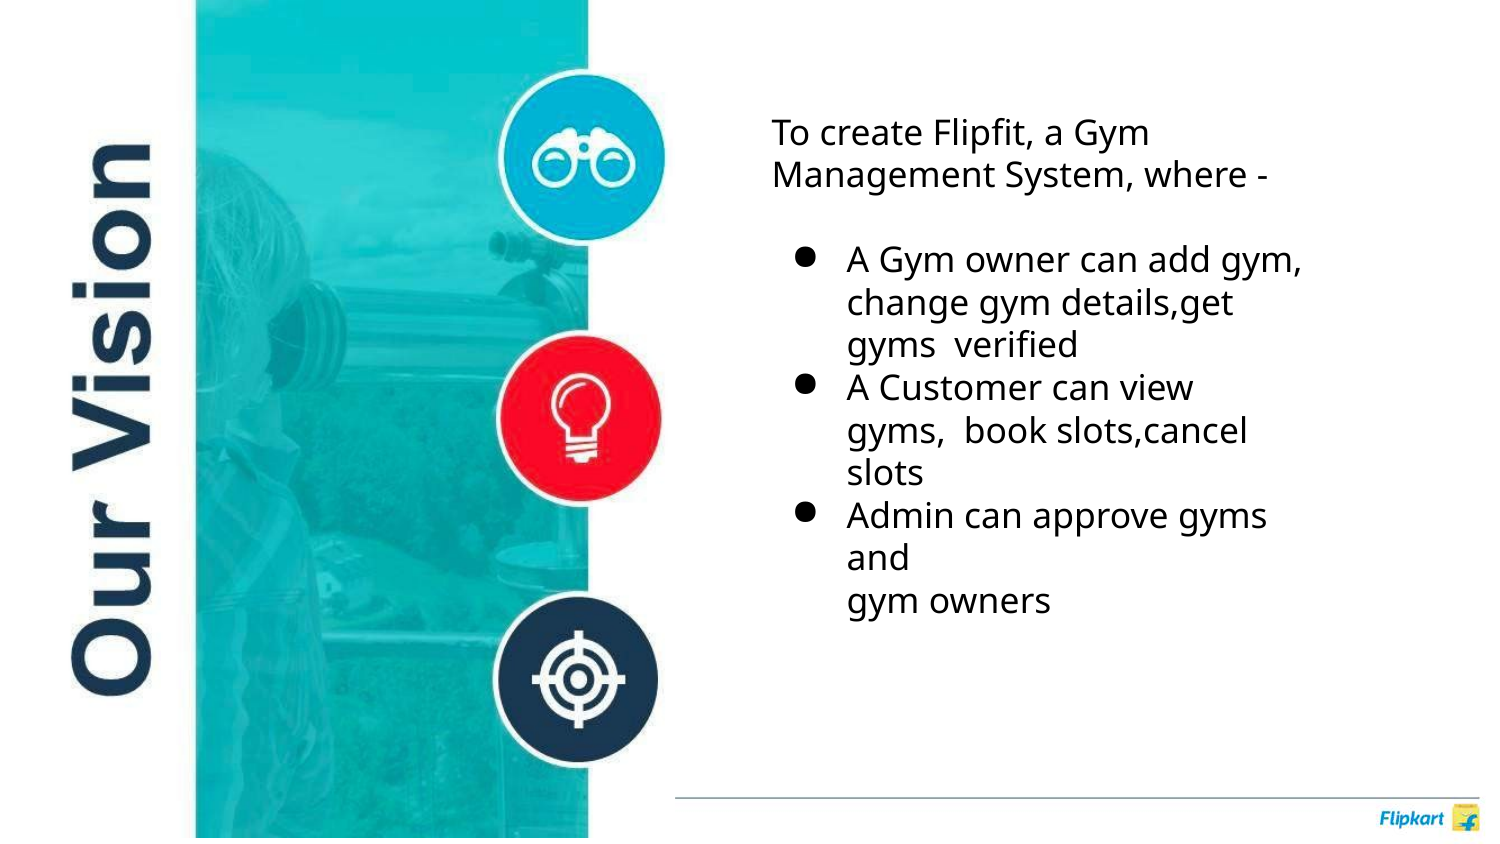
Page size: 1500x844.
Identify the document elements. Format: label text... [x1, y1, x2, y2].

picture [23, 795, 1486, 844]
text_box [0, 0, 676, 838]
text_box To create Flipfit, a Gym Management System, where - A Gym owner can add gym, change gym details,get gyms verified A Customer can view gyms, book slots,cancel slots Admin can approve gyms and gym owners [769, 107, 1319, 621]
